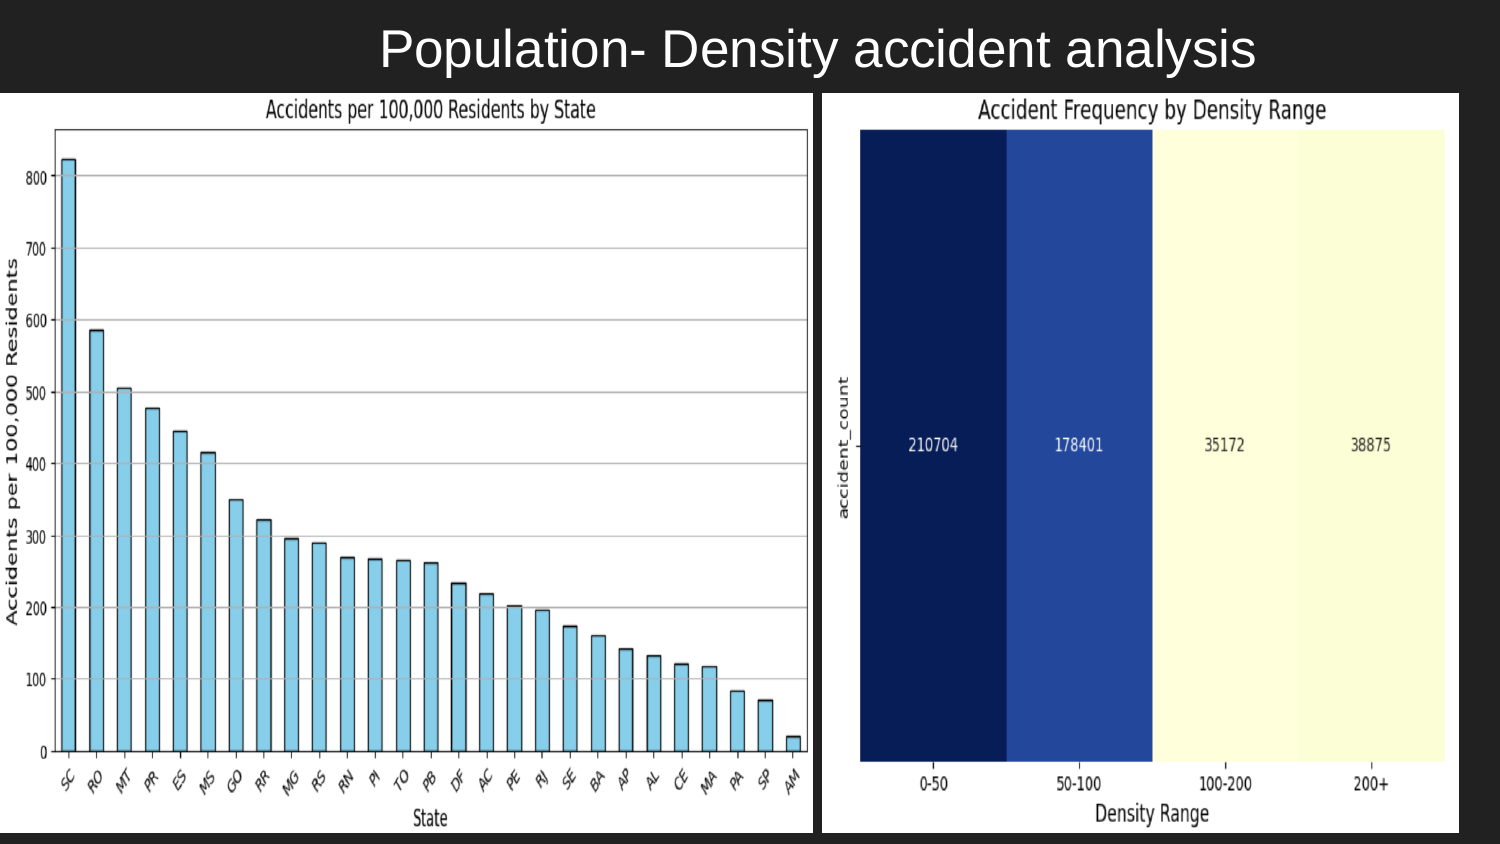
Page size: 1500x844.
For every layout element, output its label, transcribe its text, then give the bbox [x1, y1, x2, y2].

picture [822, 93, 1459, 833]
picture [0, 93, 813, 833]
title Population- Density accident analysis [51, 0, 1449, 94]
